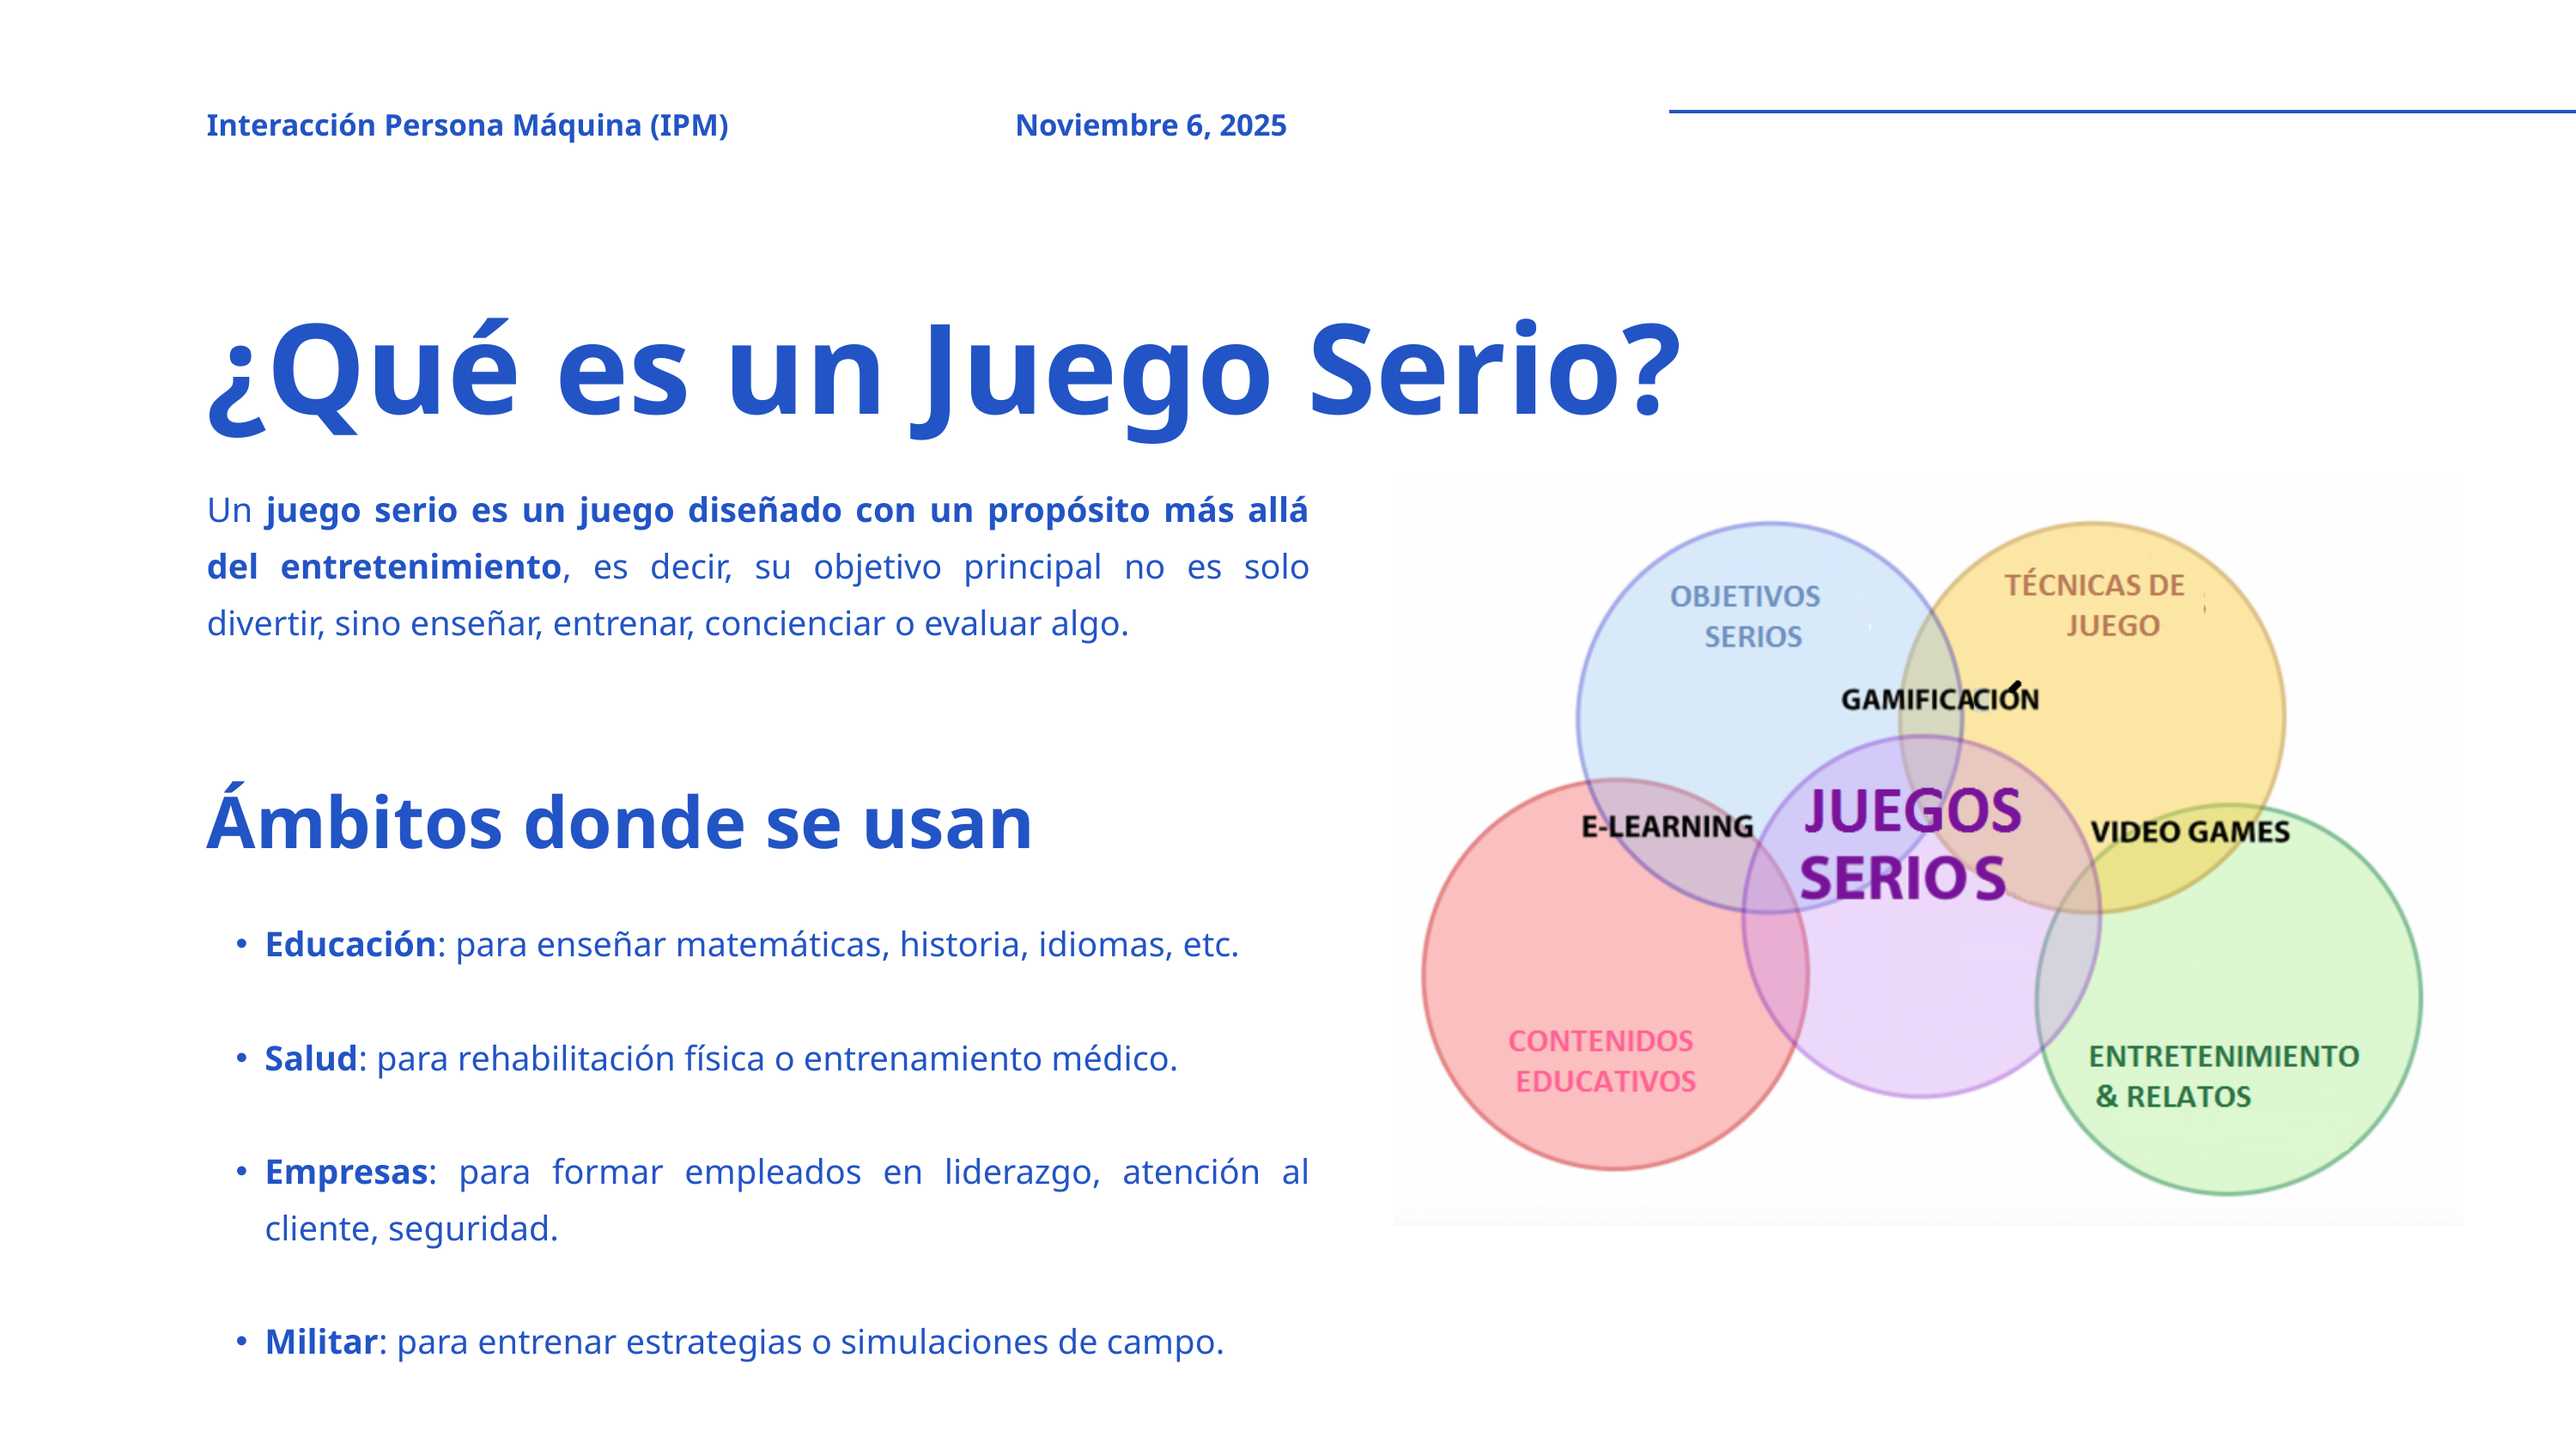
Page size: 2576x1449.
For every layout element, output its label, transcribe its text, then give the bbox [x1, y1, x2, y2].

text_box Un juego serio es un juego diseñado con un propósito más allá del entretenimiento, es decir, su objetivo principal no es solo divertir, sino enseñar, entrenar, concienciar o evaluar algo. [206, 472, 1312, 643]
text_box [1393, 477, 2464, 1226]
text_box Noviembre 6, 2025 [1014, 92, 1394, 142]
text_box Educación: para enseñar matemáticas, historia, idiomas, etc. Salud: para rehabilitación física o entrenamiento médico. Empresas: para formar empleados en liderazgo, atención al cliente, seguridad. Militar: para entrenar estrategias o simulaciones de campo. [206, 906, 1312, 1361]
text_box Interacción Persona Máquina (IPM) [206, 92, 826, 142]
text_box ¿Qué es un Juego Serio? [206, 264, 2178, 440]
text_box Ámbitos donde se usan [206, 762, 1141, 864]
